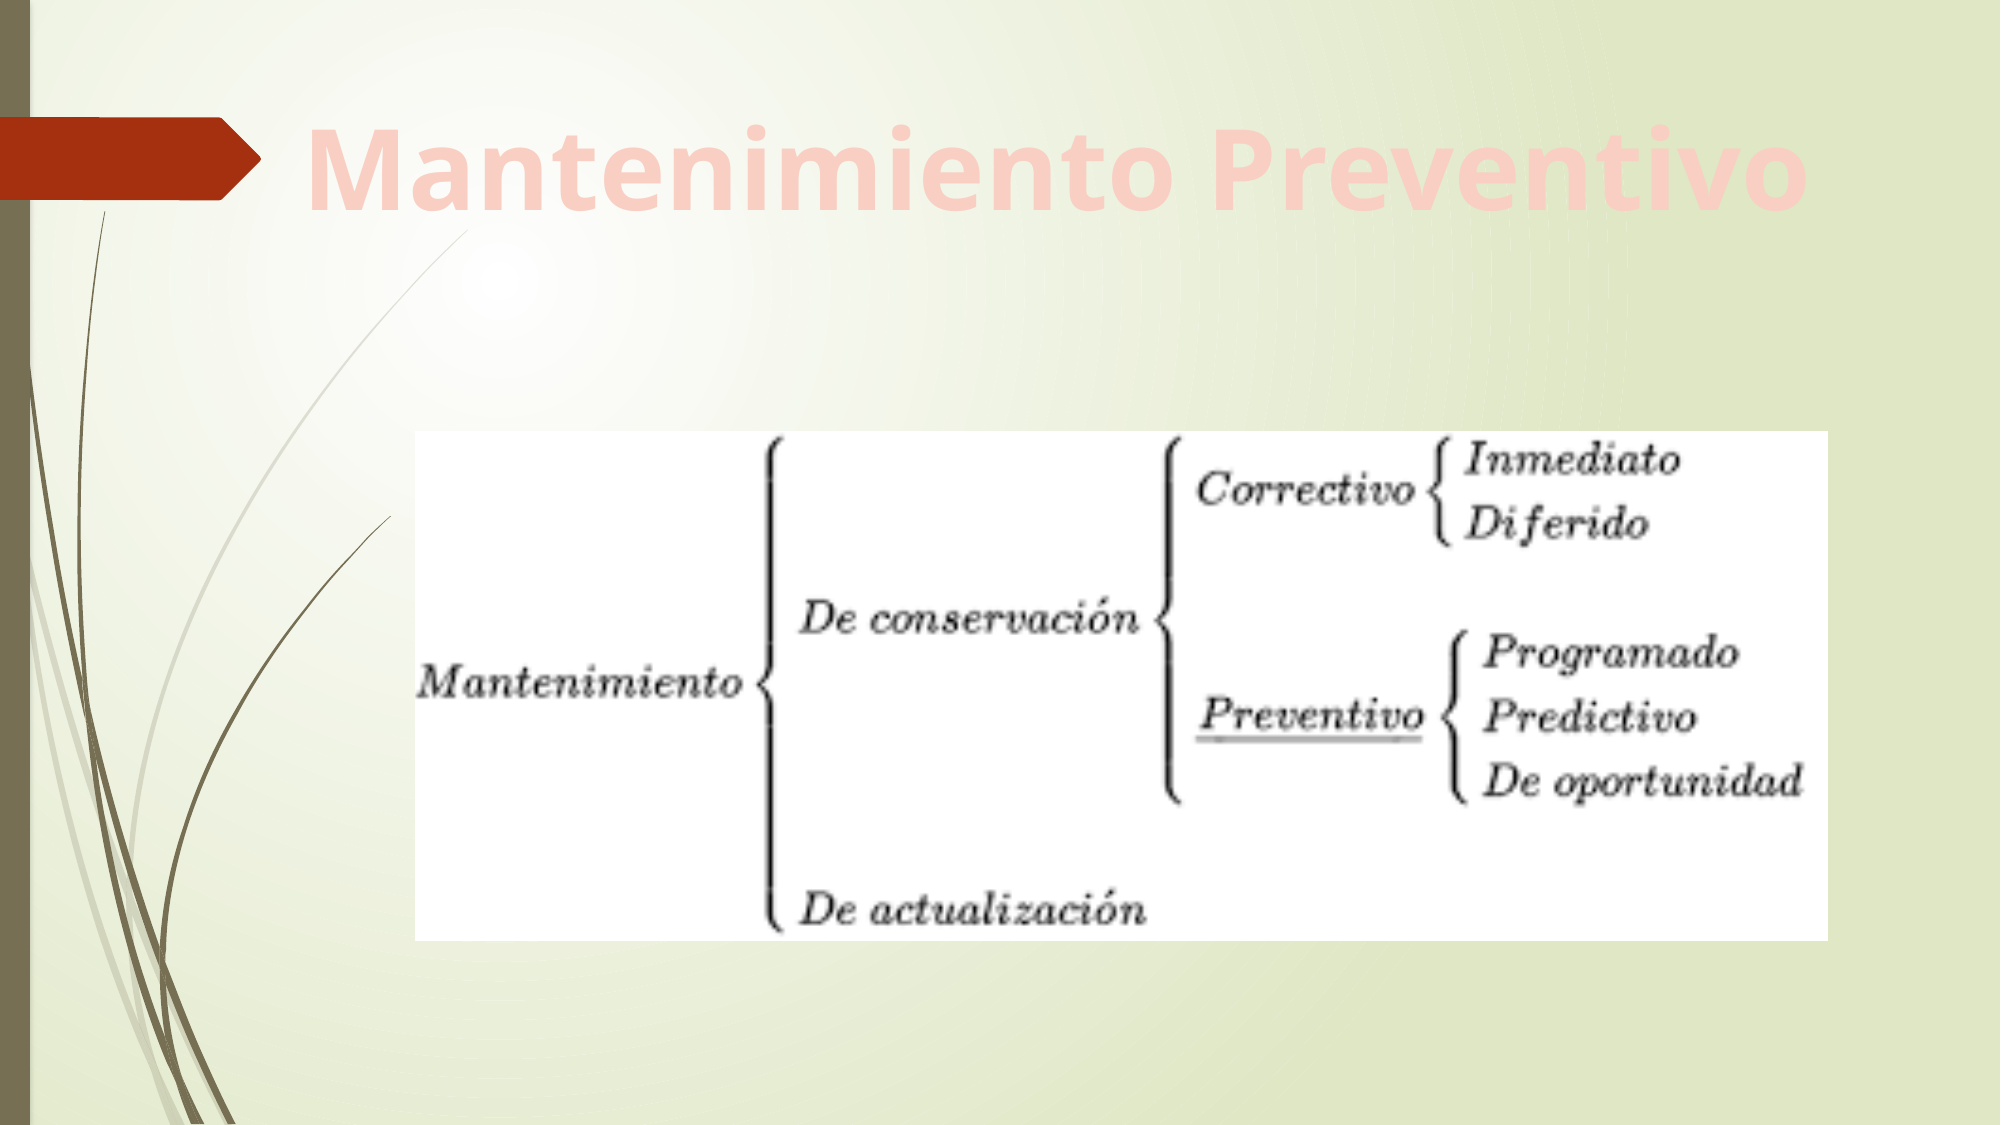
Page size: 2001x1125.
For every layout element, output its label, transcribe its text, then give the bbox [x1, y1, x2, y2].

text_box Mantenimiento Preventivo [287, 90, 1828, 241]
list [415, 431, 1828, 942]
